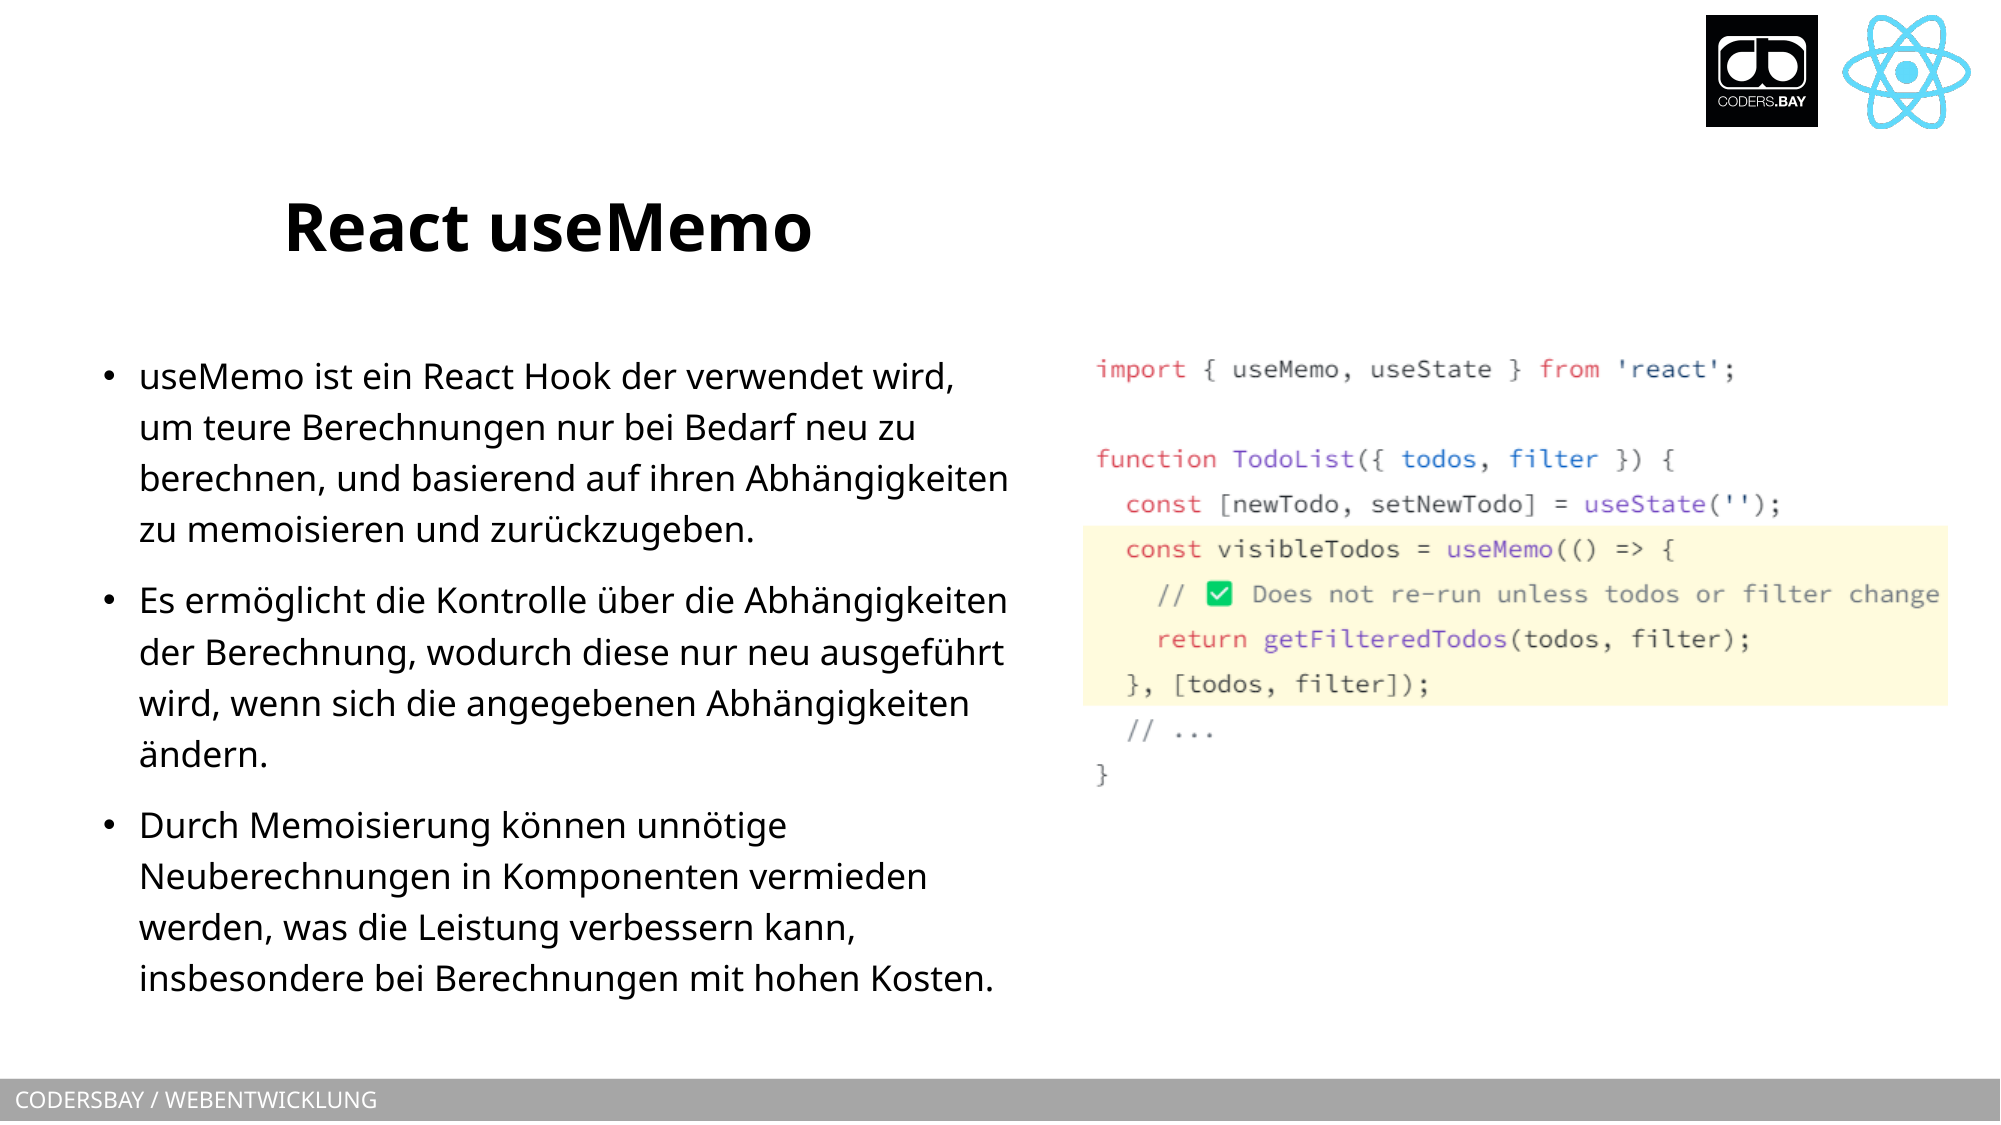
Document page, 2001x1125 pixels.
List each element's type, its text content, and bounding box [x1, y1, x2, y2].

list useMemo ist ein React Hook der verwendet wird, um teure Berechnungen nur bei Bedarf neu zu berechnen, und basierend auf ihren Abhängigkeiten zu memoisieren und zurückzugeben. Es ermöglicht die Kontrolle über die Abhängigkeiten der Berechnung, wodurch diese nur neu ausgeführt wird, wenn sich die angegebenen Abhängigkeiten ändern. Durch Memoisierung können unnötige Neuberechnungen in Komponenten vermieden werden, was die Leistung verbessern kann, insbesondere bei Berechnungen mit hohen Kosten. [88, 337, 1030, 1017]
title React useMemo [268, 112, 1732, 338]
picture [1706, 15, 1818, 127]
picture [1083, 337, 1948, 802]
picture [1841, 15, 1972, 129]
